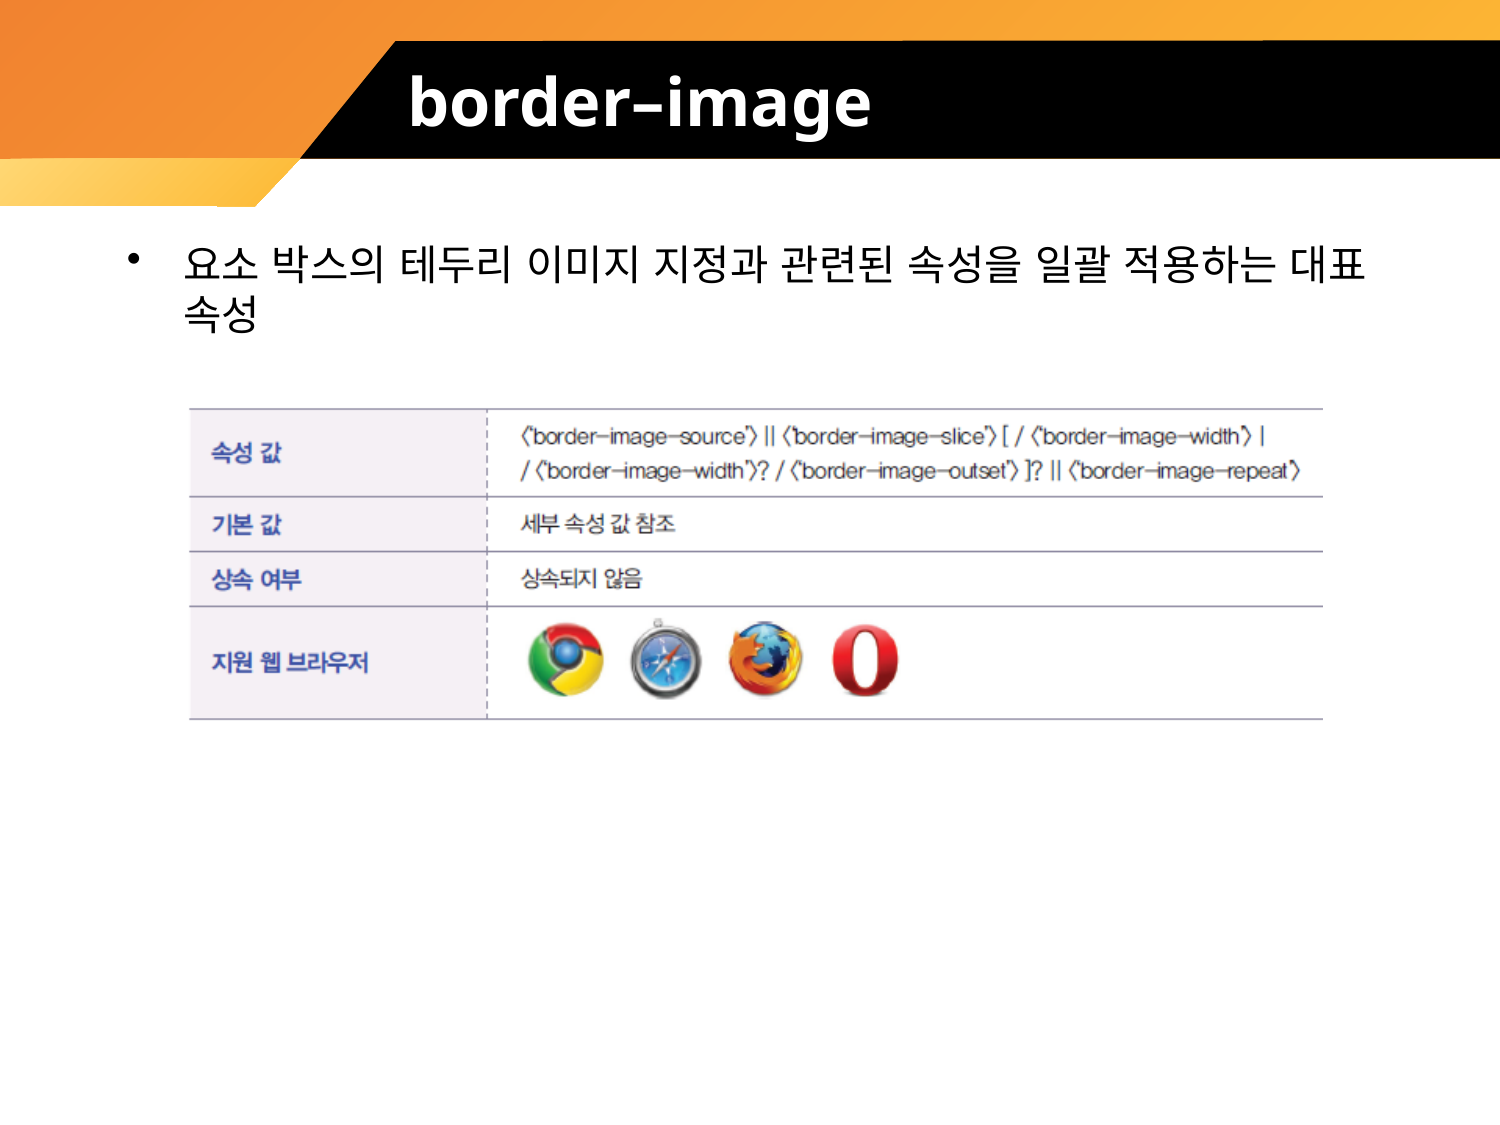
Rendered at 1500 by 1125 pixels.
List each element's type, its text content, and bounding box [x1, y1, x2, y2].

text_box 요소 박스의 테두리 이미지 지정과 관련된 속성을 일괄 적용하는 대표 속성 [112, 231, 1424, 350]
picture [177, 396, 1323, 729]
title border–image [374, 36, 1481, 163]
